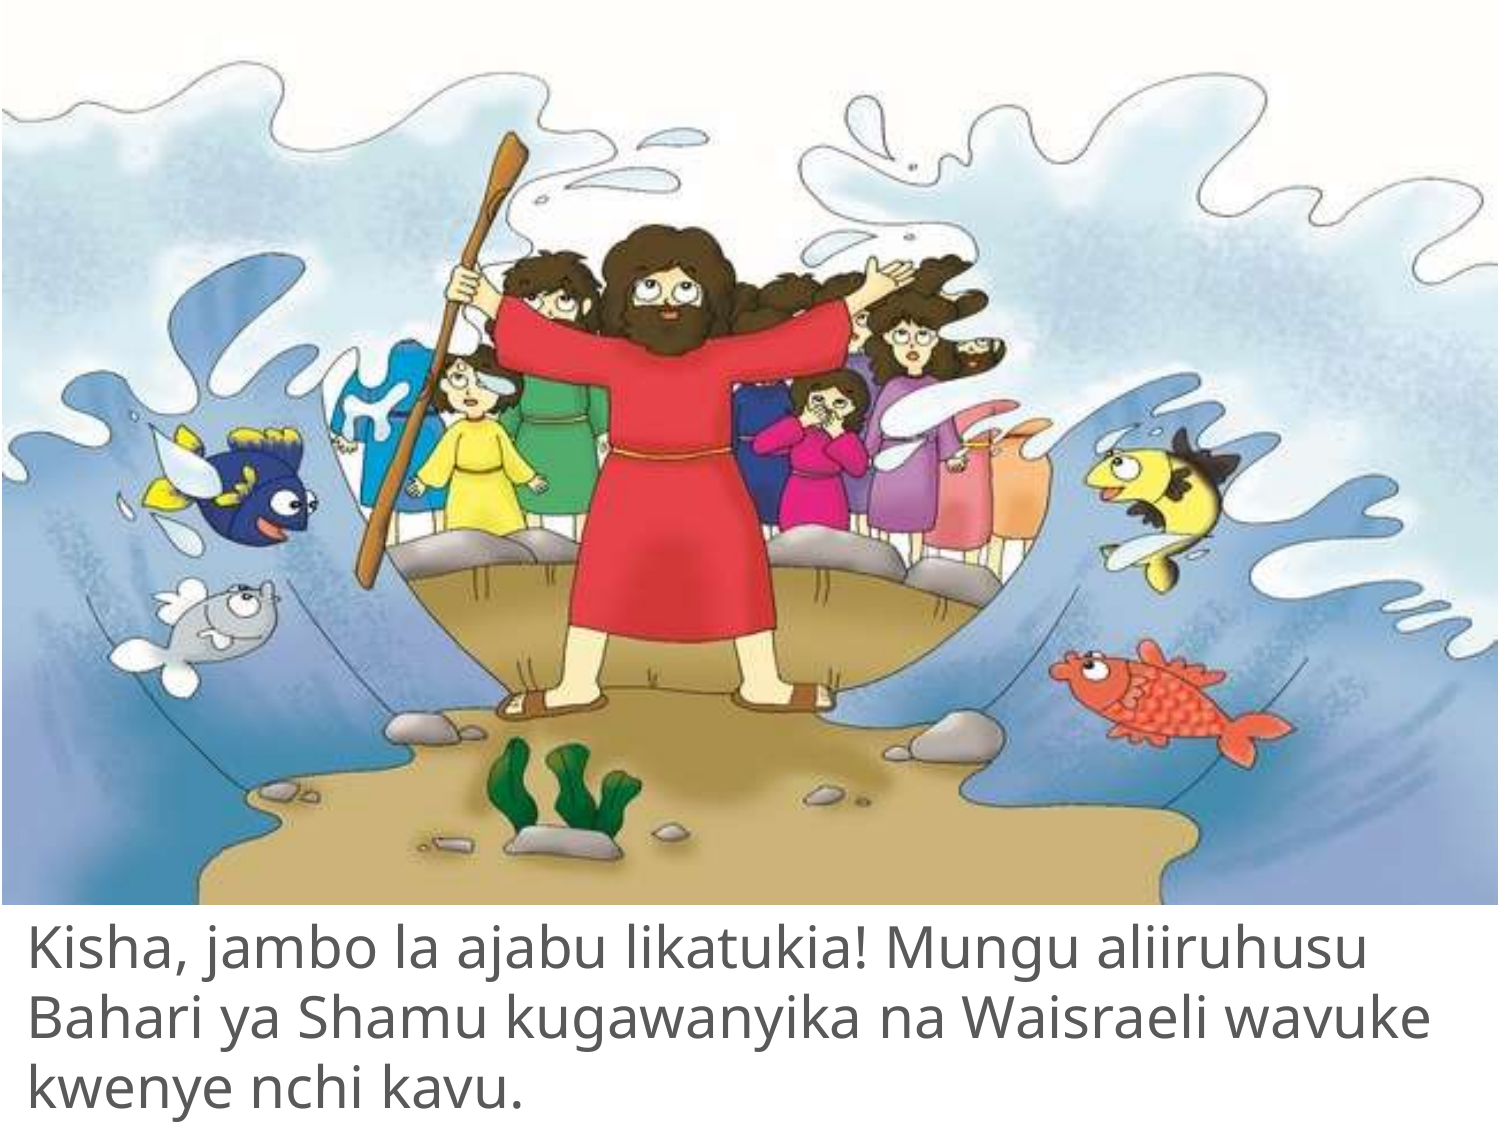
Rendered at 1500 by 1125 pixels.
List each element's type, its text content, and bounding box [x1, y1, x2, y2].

text_box Kisha, jambo la ajabu likatukia! Mungu aliiruhusu Bahari ya Shamu kugawanyika na Waisraeli wavuke kwenye nchi kavu. [11, 913, 1498, 1125]
picture [2, 0, 1498, 906]
